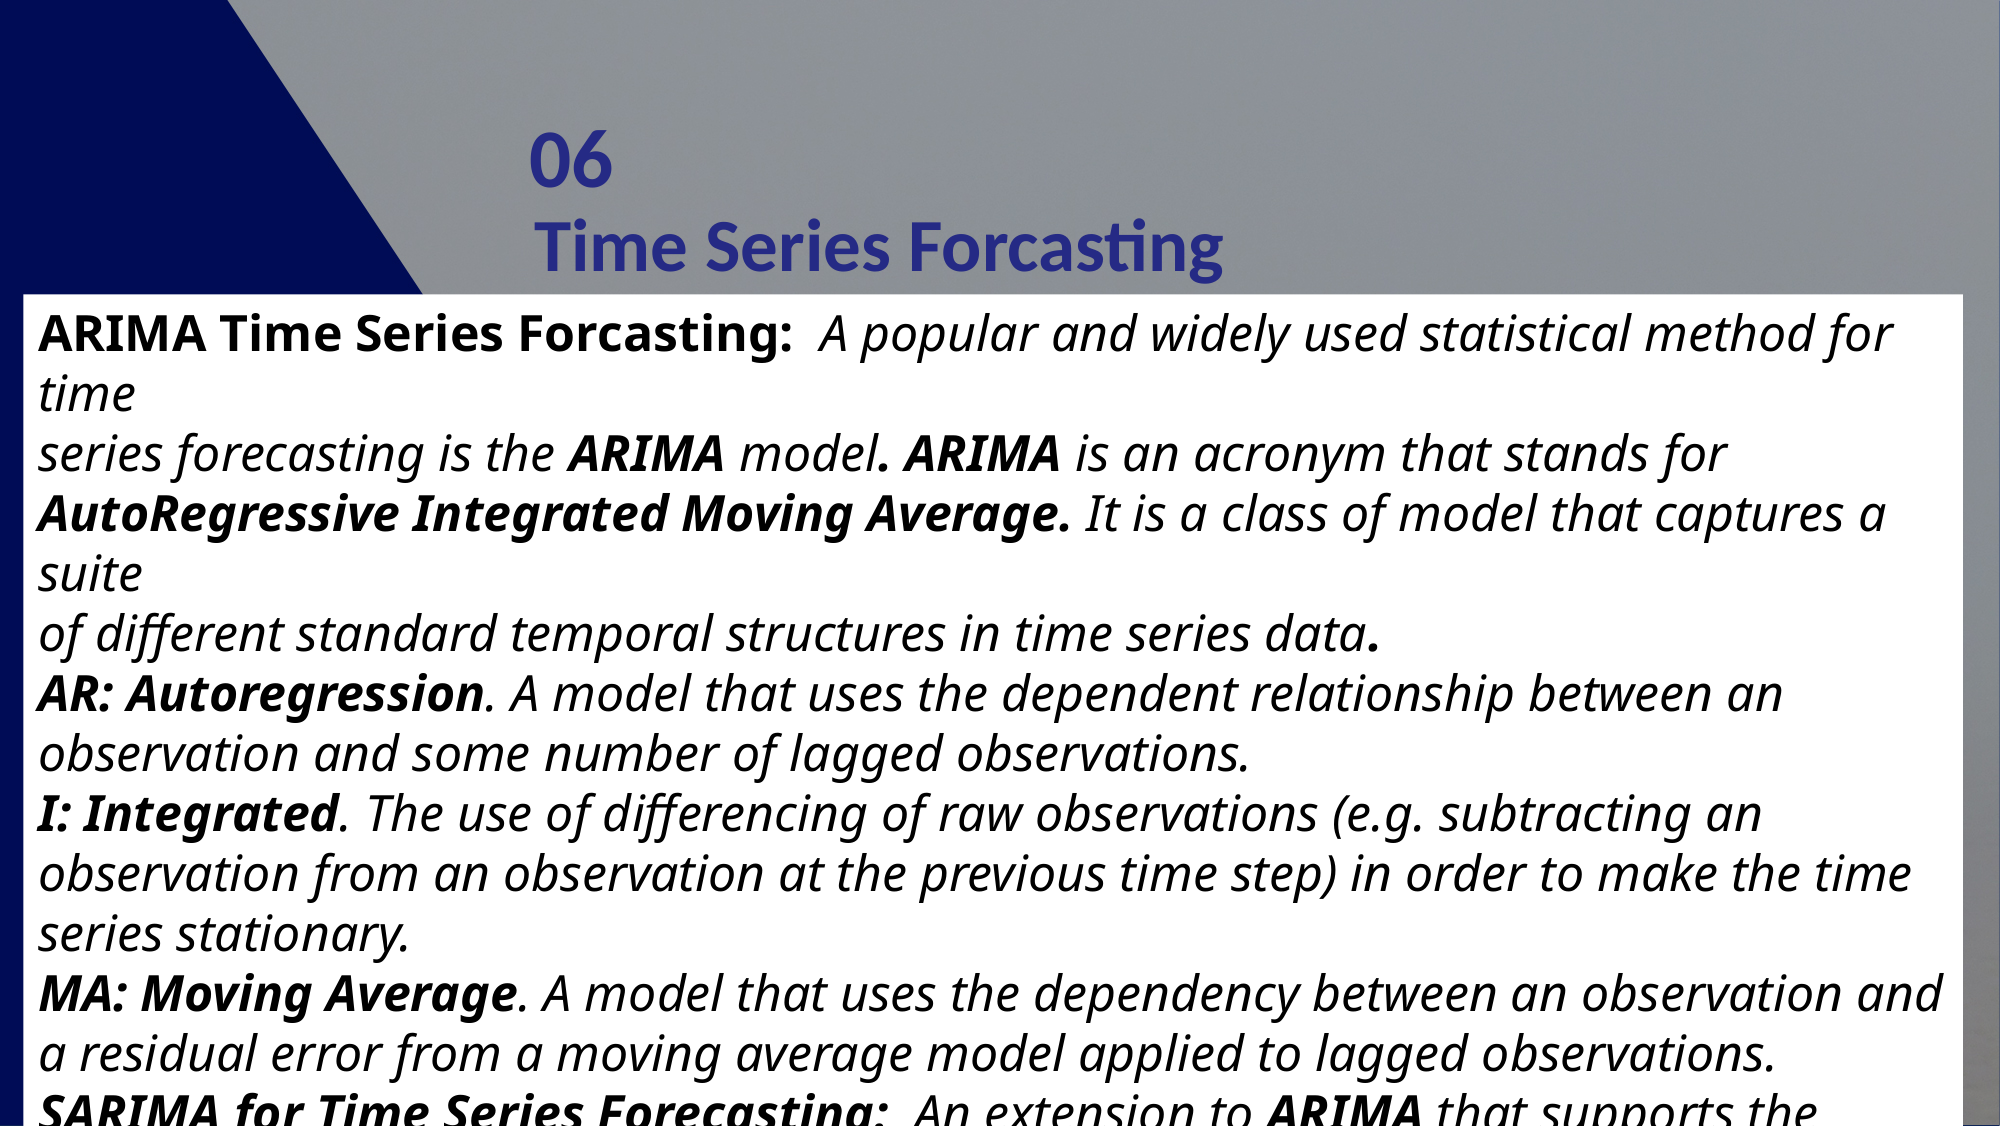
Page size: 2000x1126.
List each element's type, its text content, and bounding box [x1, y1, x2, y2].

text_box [514, 96, 1319, 295]
picture [0, 0, 2000, 1125]
text_box ARIMA Time Series Forcasting: A popular and widely used statistical method for time series forecasting is the ARIMA model. ARIMA is an acronym that stands for AutoRegressive Integrated Moving Average. It is a class of model that captures a suite of different standard temporal structures in time series data. AR: Autoregression. A model that uses the dependent relationship between an observation and some number of lagged observations. I: Integrated. The use of differencing of raw observations (e.g. subtracting an observation from an observation at the previous time step) in order to make the time series stationary. MA: Moving Average. A model that uses the dependency between an observation and a residual error from a moving average model applied to lagged observations. SARIMA for Time Series Forecasting: An extension to ARIMA that supports the direct modeling of the seasonal component of the series is called SARIMA. [23, 294, 1963, 1126]
